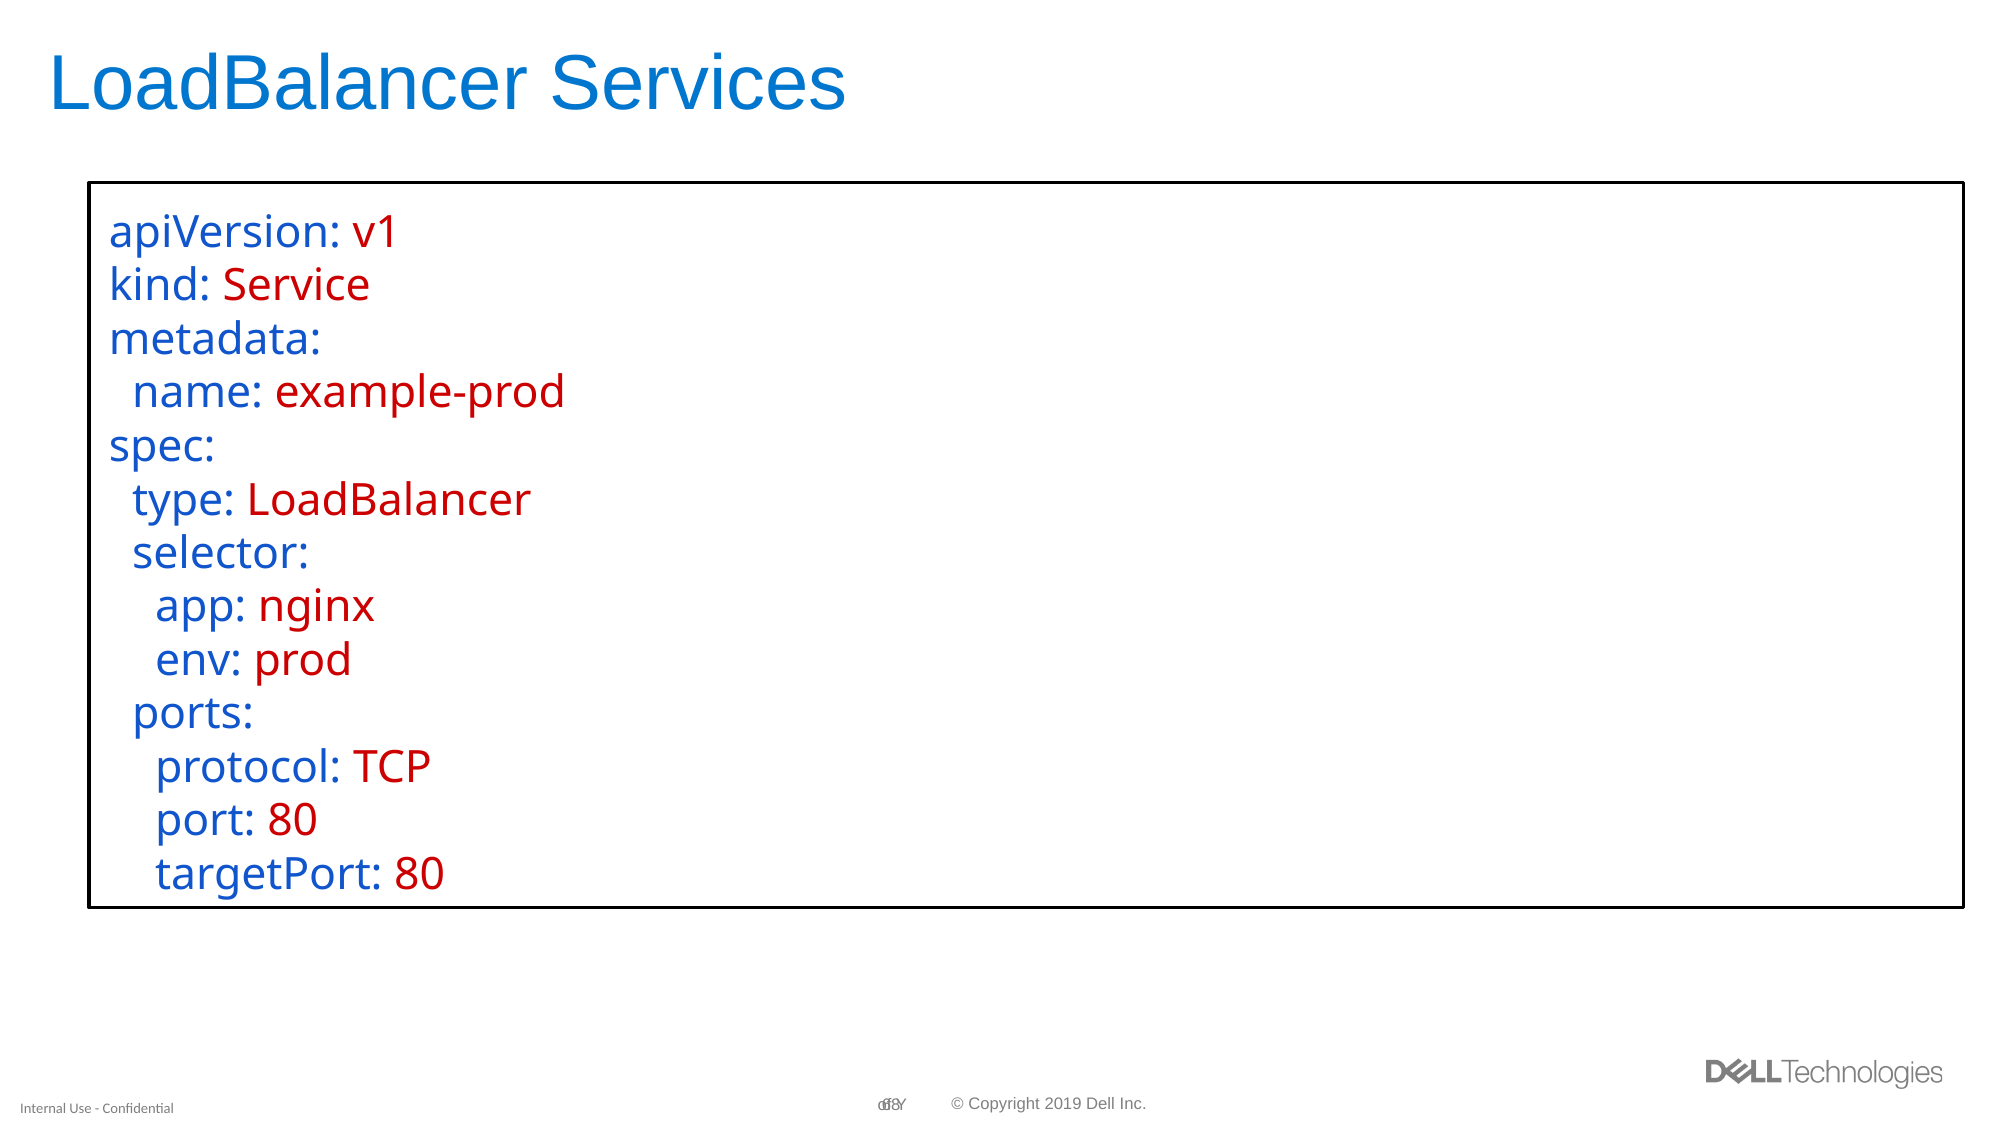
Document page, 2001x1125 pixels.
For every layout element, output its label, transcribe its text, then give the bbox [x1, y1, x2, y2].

title LoadBalancer Services [48, 42, 1924, 231]
picture [1706, 1058, 1943, 1089]
text_box apiVersion: v1 kind: Service metadata: name: example-prod spec: type: LoadBalancer selector: app: nginx env: prod ports: protocol: TCP port: 80 targetPort: 80 [88, 182, 1964, 908]
